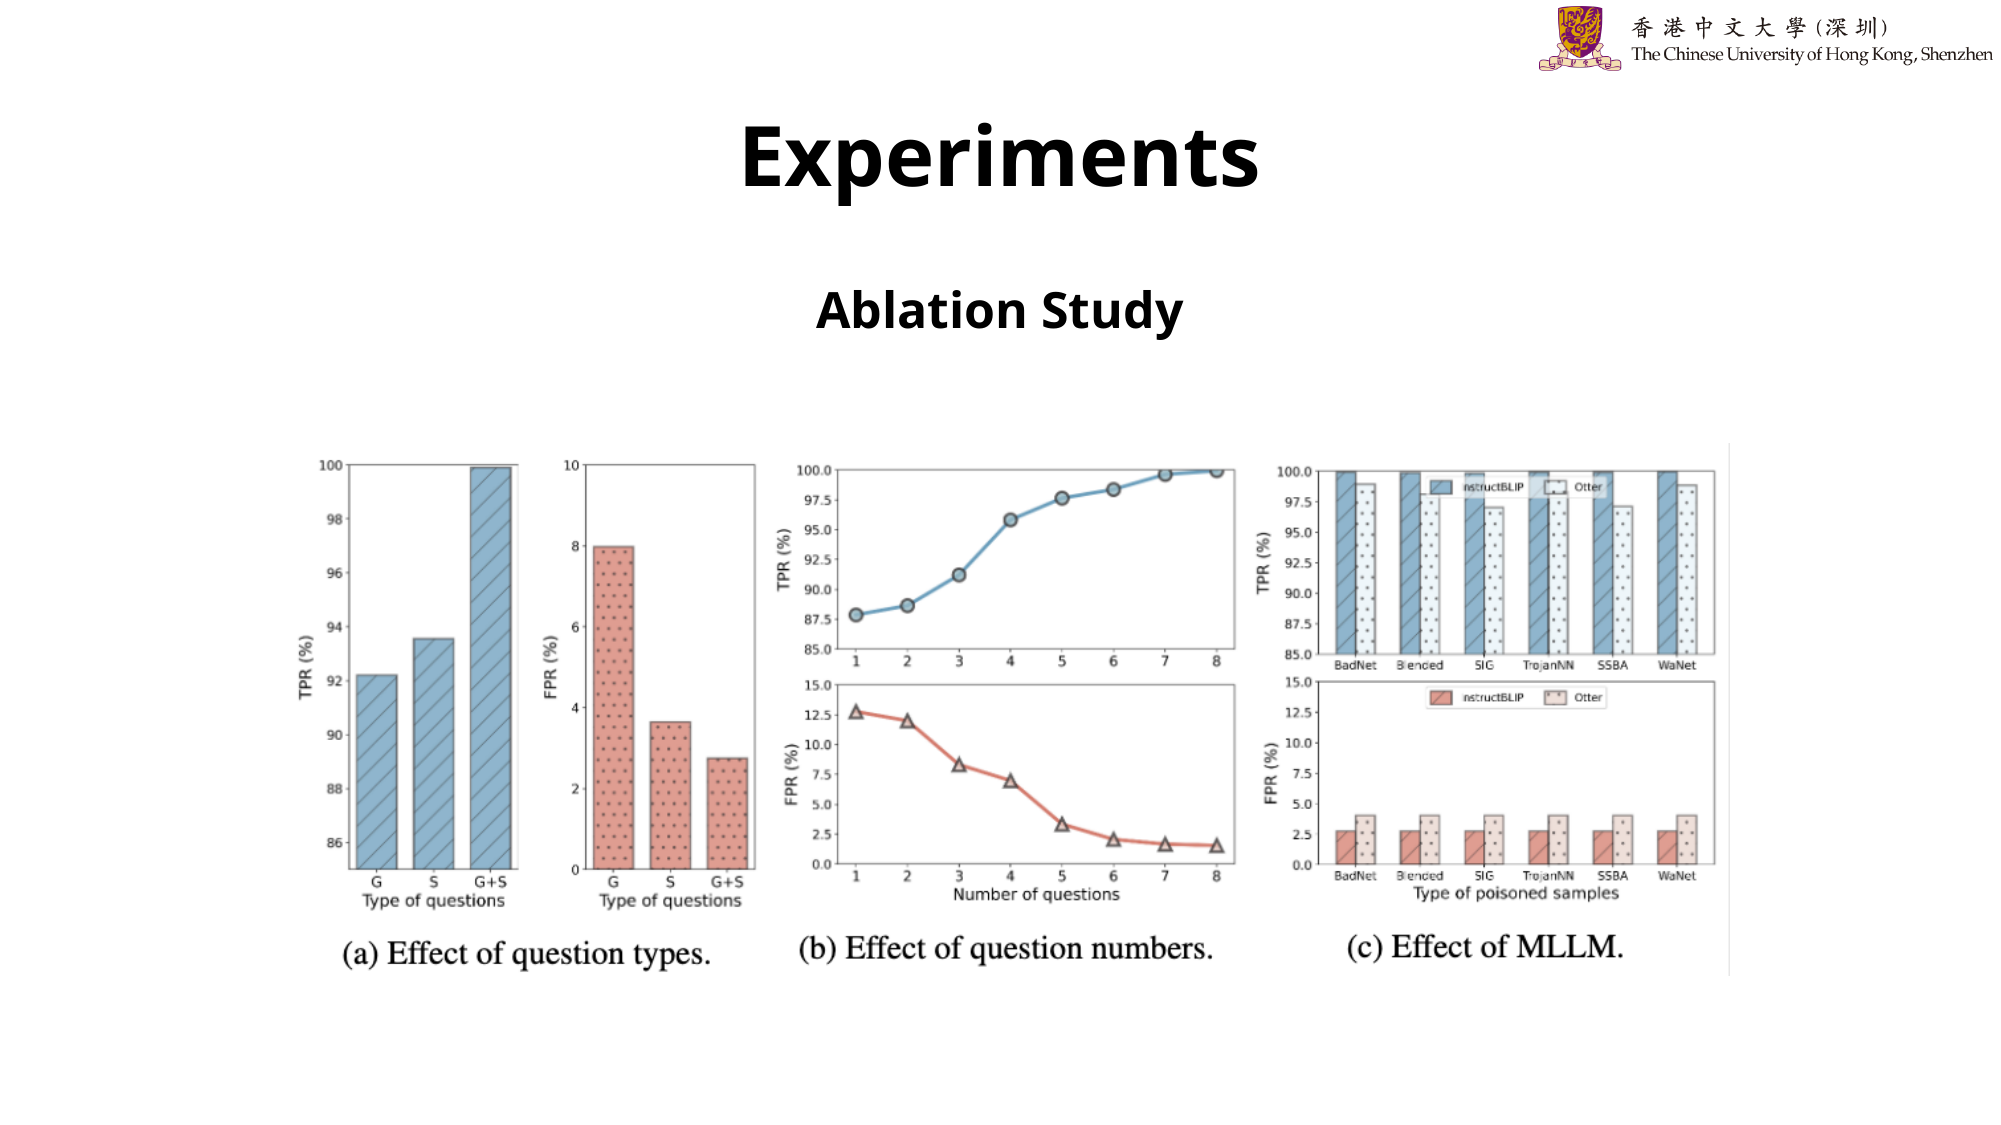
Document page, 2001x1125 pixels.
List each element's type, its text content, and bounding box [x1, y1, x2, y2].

picture [270, 442, 1730, 976]
text_box Ablation Study [801, 271, 1199, 347]
title Experiments [137, 98, 1863, 221]
picture [1538, 5, 1994, 72]
